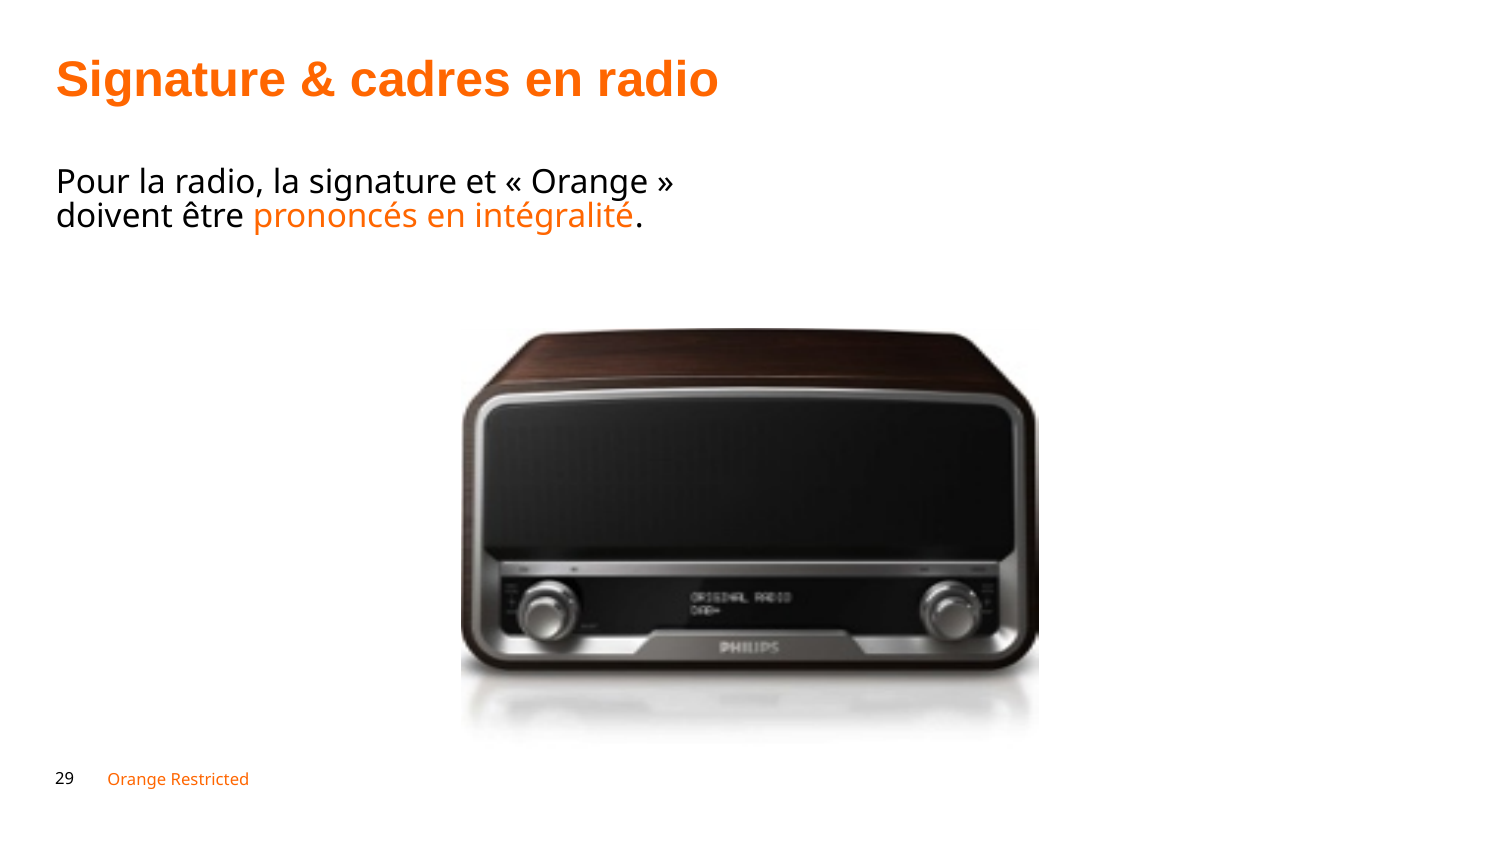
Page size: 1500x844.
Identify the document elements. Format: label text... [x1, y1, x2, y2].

list Signature & cadres en radio Pour la radio, la signature et « Orange » doivent être prononcés en intégralité. [55, 55, 1425, 734]
picture [460, 327, 1040, 758]
